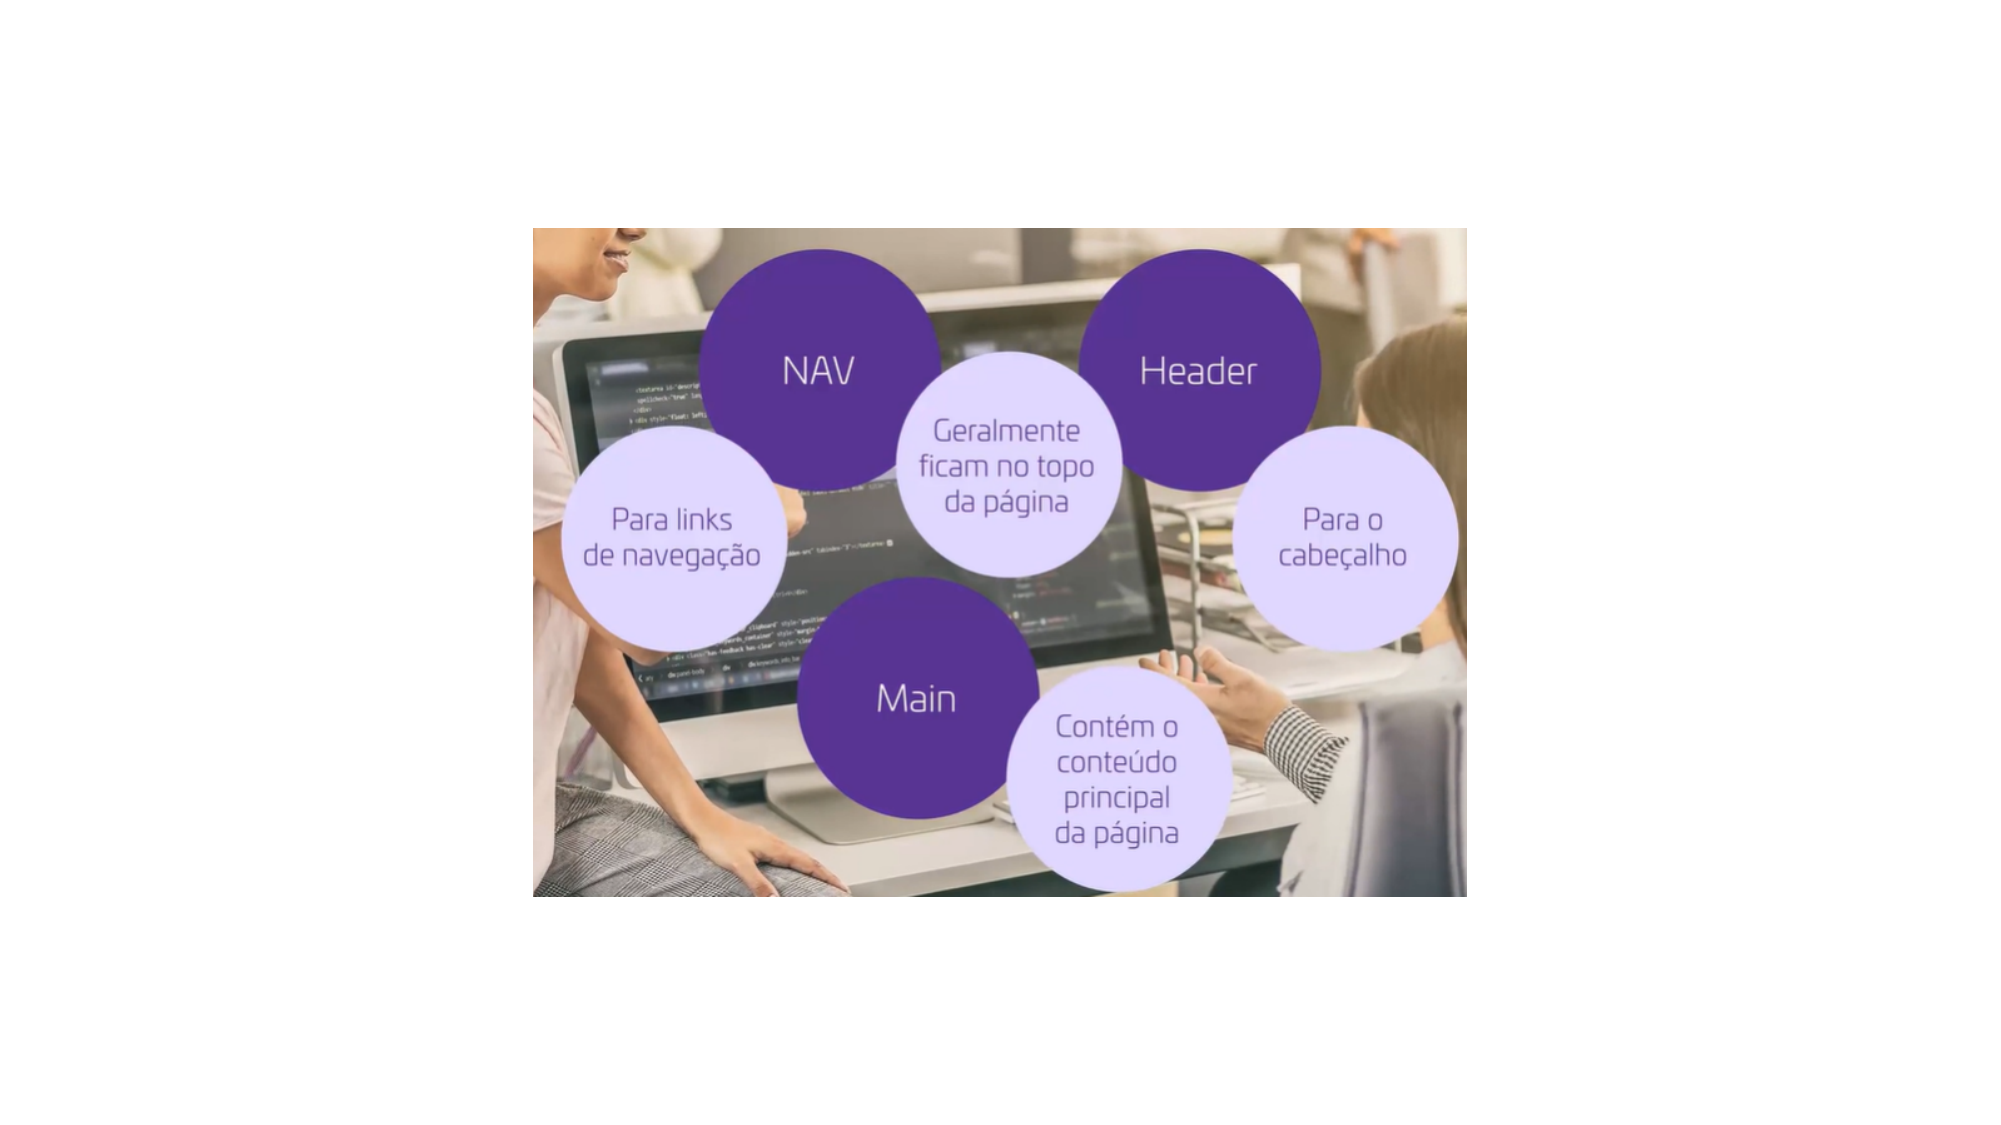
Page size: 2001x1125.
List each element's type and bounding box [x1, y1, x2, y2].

picture [533, 228, 1467, 897]
